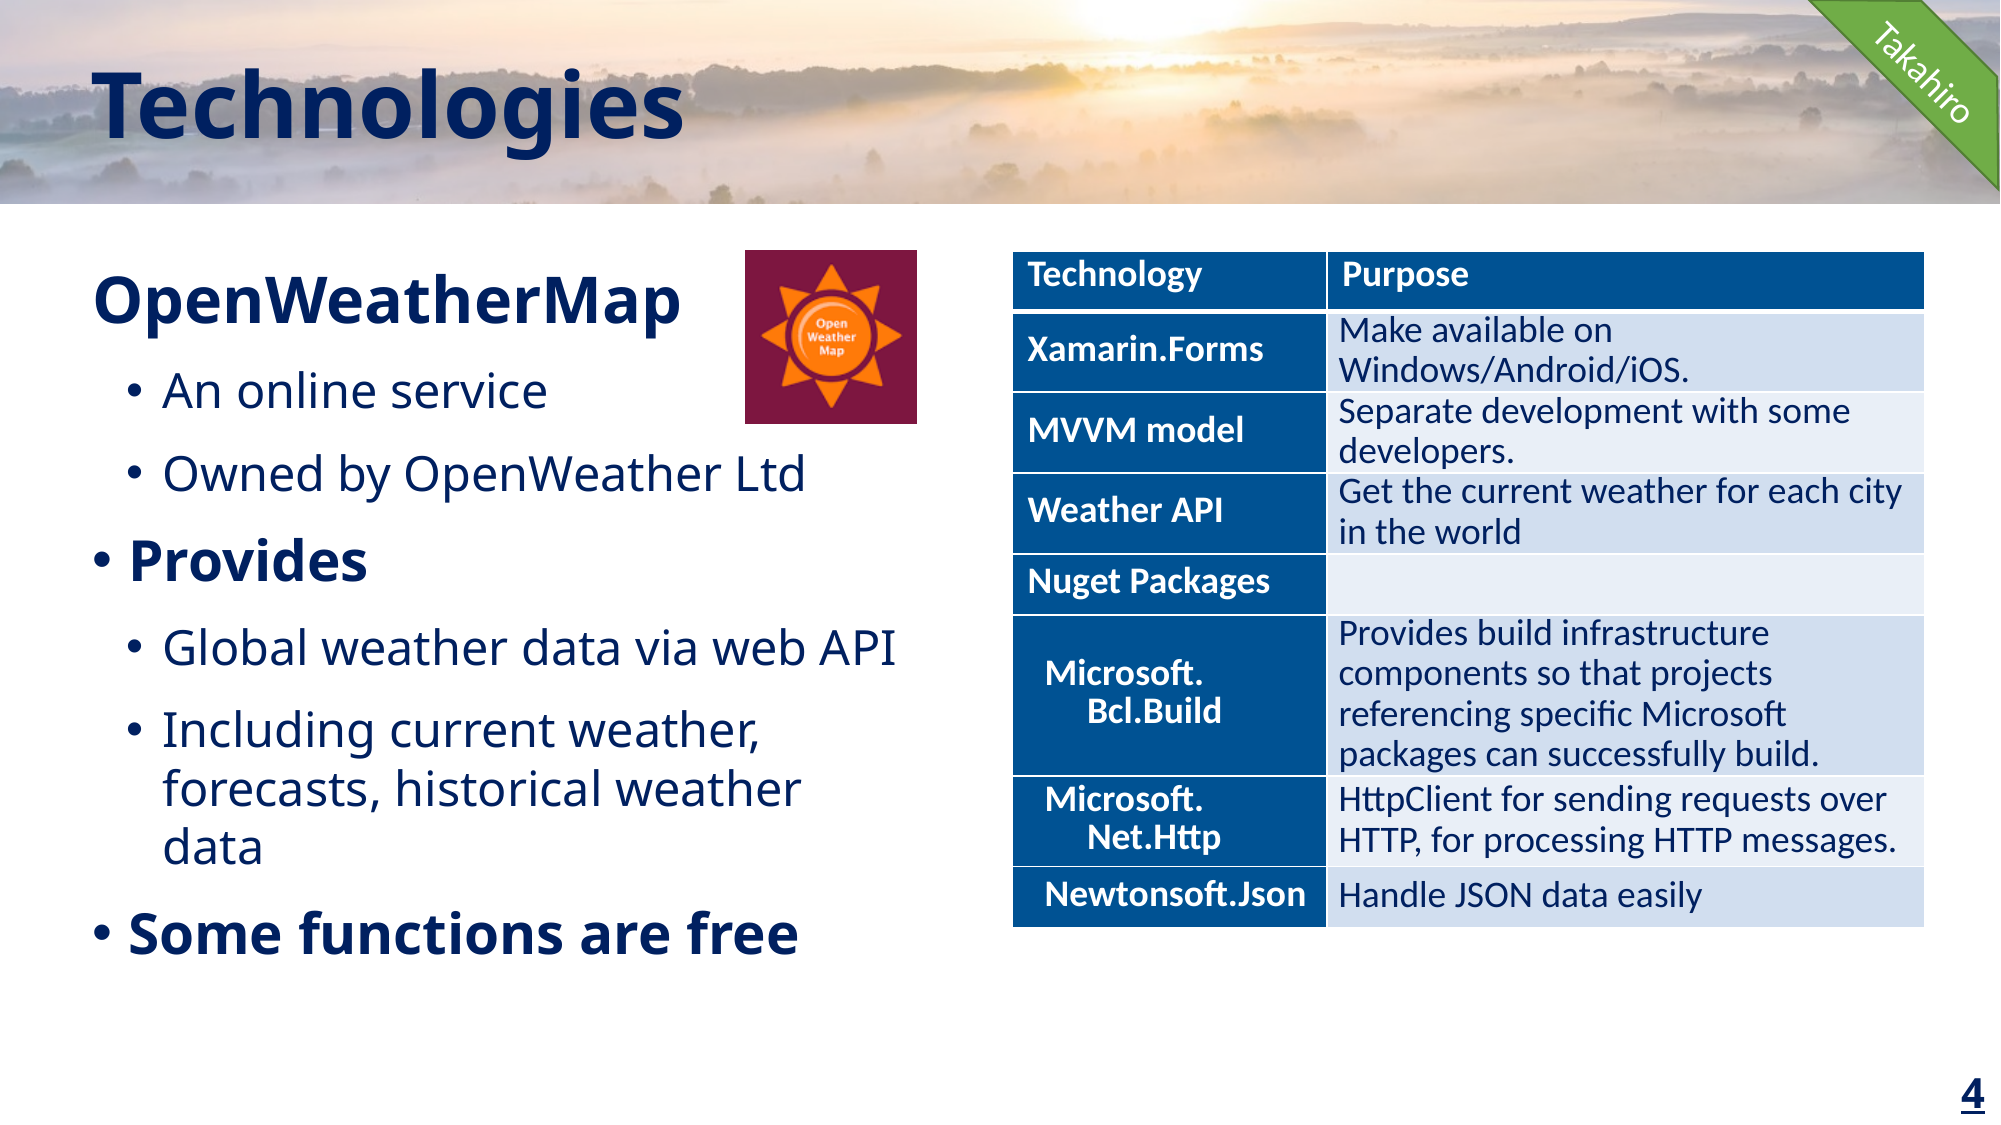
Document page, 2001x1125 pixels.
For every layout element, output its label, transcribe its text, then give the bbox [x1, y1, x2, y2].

table_cell Make available on Windows/Android/iOS. [1328, 314, 1924, 391]
table_header Purpose [1328, 252, 1924, 309]
table_cell Get the current weather for each city in the world [1328, 474, 1924, 553]
table_cell Weather API [1013, 474, 1326, 553]
table_header Technology [1013, 252, 1326, 309]
table_cell Microsoft. Net.Http [1013, 777, 1326, 866]
table_cell Handle JSON data easily [1328, 867, 1924, 927]
title Technologies [75, 3, 1925, 201]
table_cell Xamarin.Forms [1013, 314, 1326, 391]
table_cell MVVM model [1013, 393, 1326, 472]
table_cell [1328, 555, 1924, 614]
table_cell Provides build infrastructure components so that projects referencing specific Microsoft packages can successfully build. [1328, 616, 1924, 775]
table_cell Newtonsoft.Json [1013, 867, 1326, 927]
table_cell Nuget Packages [1013, 555, 1326, 614]
list OpenWeatherMap An online service Owned by OpenWeather Ltd Provides Global weather data via web API Including current weather, forecasts, historical weather data Some functions are free [77, 250, 927, 1014]
table_cell Microsoft. Bcl.Build [1013, 616, 1326, 775]
table_cell HttpClient for sending requests over HTTP, for processing HTTP messages. [1328, 777, 1924, 866]
slide_number 4 [1550, 1065, 2000, 1125]
picture [745, 250, 917, 424]
text_box Takahiro [1807, 0, 2000, 192]
table_cell Separate development with some developers. [1328, 393, 1924, 472]
